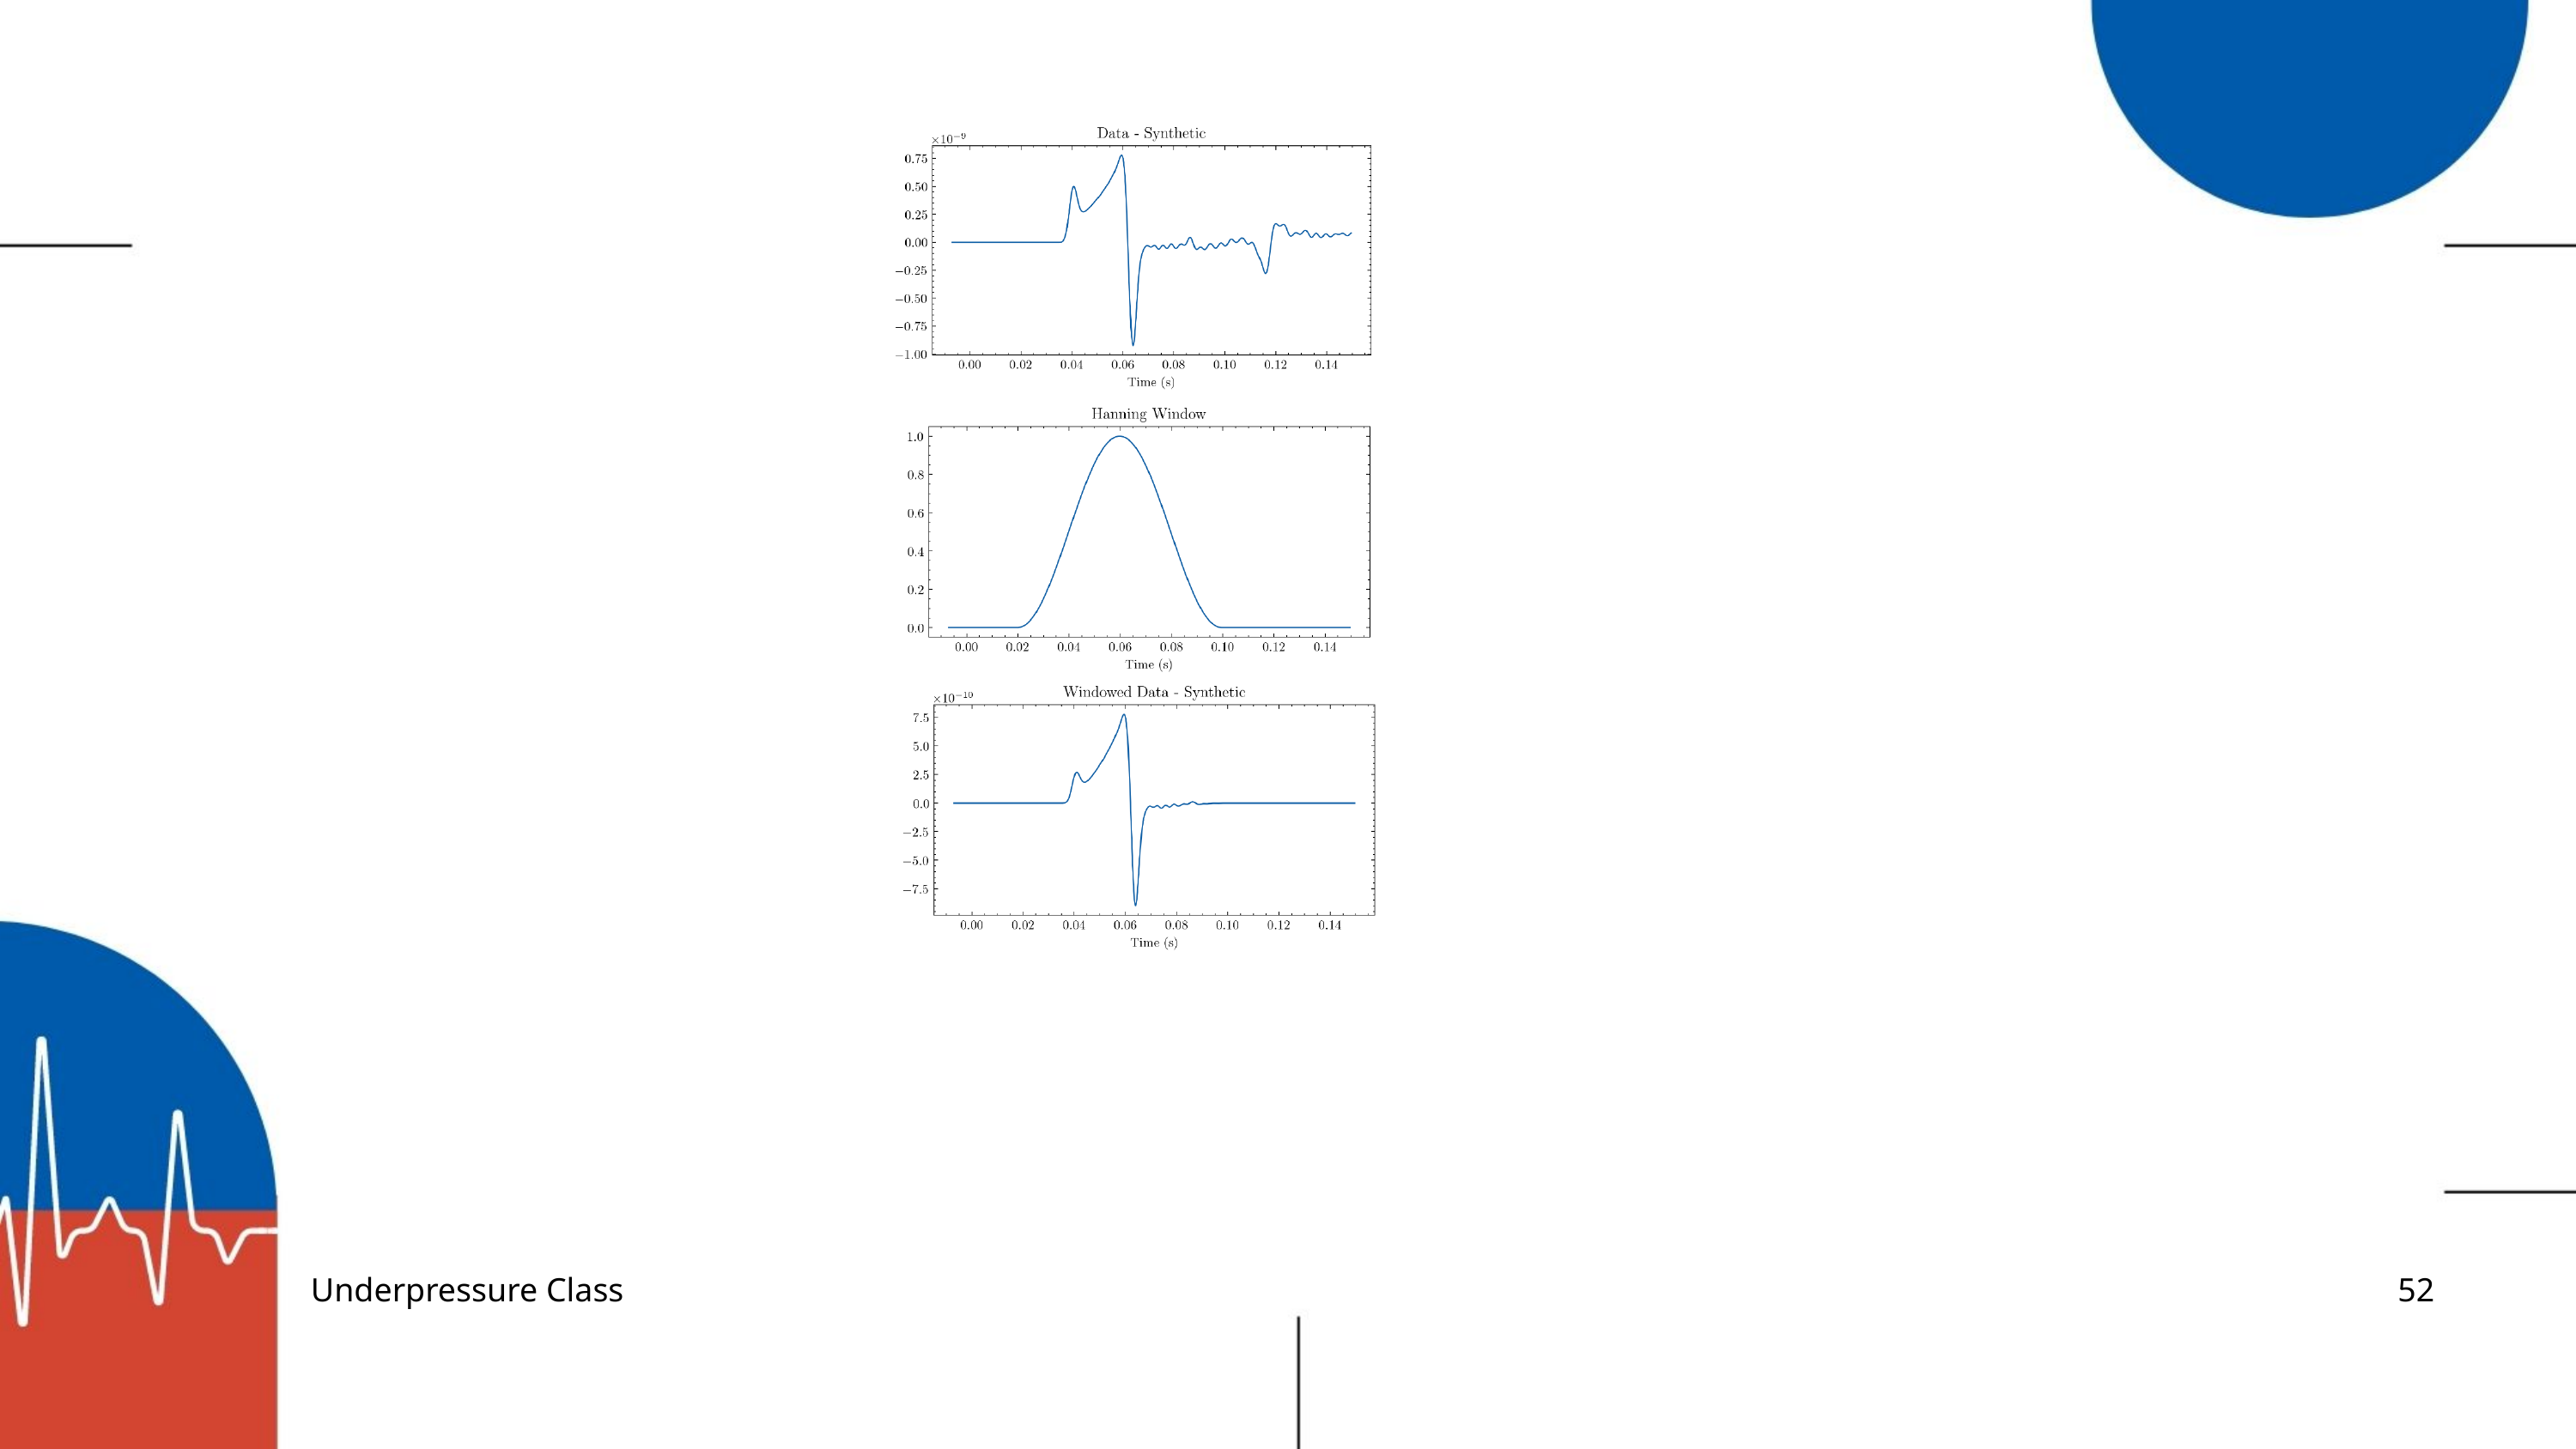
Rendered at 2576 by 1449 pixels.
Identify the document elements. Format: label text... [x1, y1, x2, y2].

picture [0, 0, 2576, 1449]
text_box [874, 123, 1409, 954]
footer Underpressure Class [297, 1266, 707, 1318]
slide_number 52 [1868, 1266, 2448, 1318]
